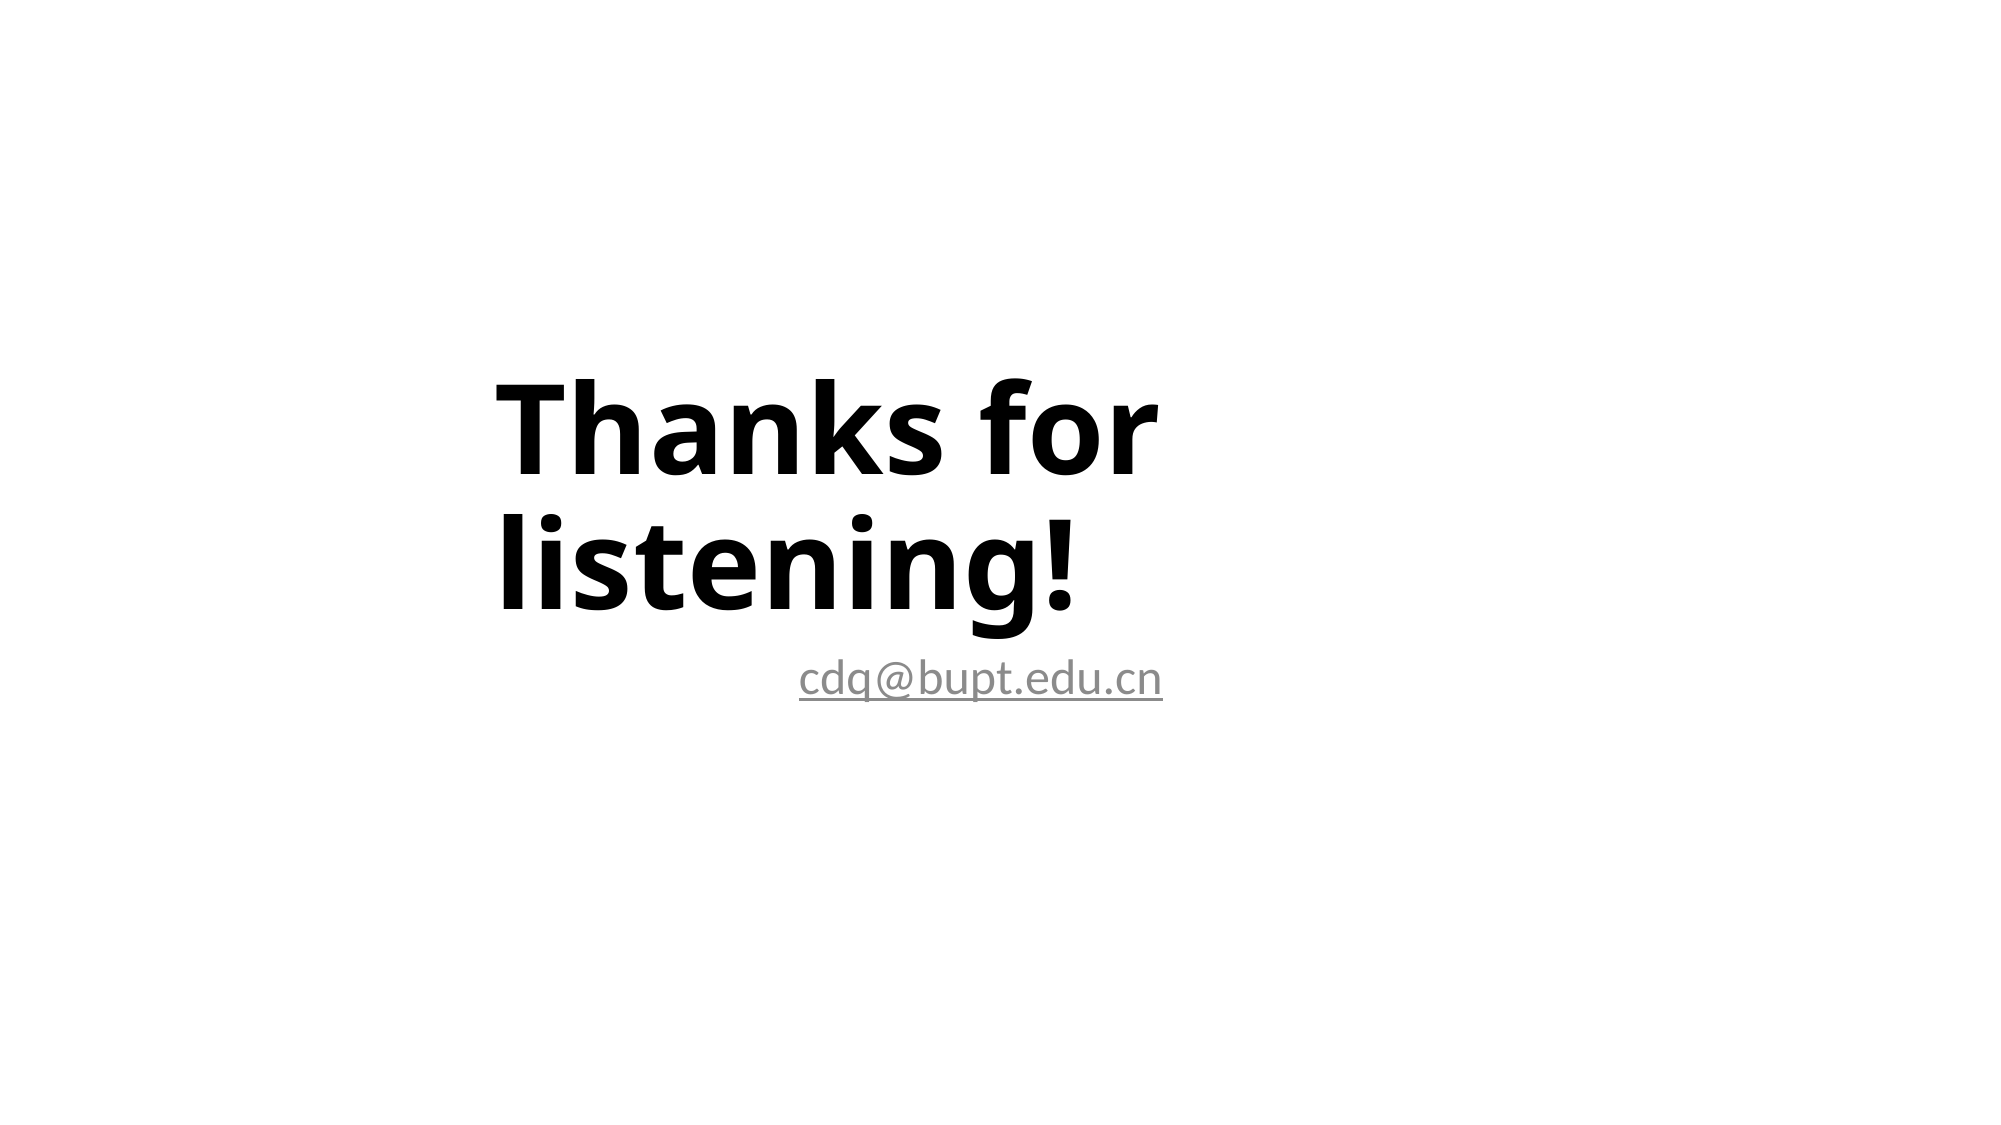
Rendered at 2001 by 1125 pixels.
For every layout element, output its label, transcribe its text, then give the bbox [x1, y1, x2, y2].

list cdq@bupt.edu.cn [783, 643, 1217, 732]
title Thanks for listening! [479, 481, 1521, 644]
